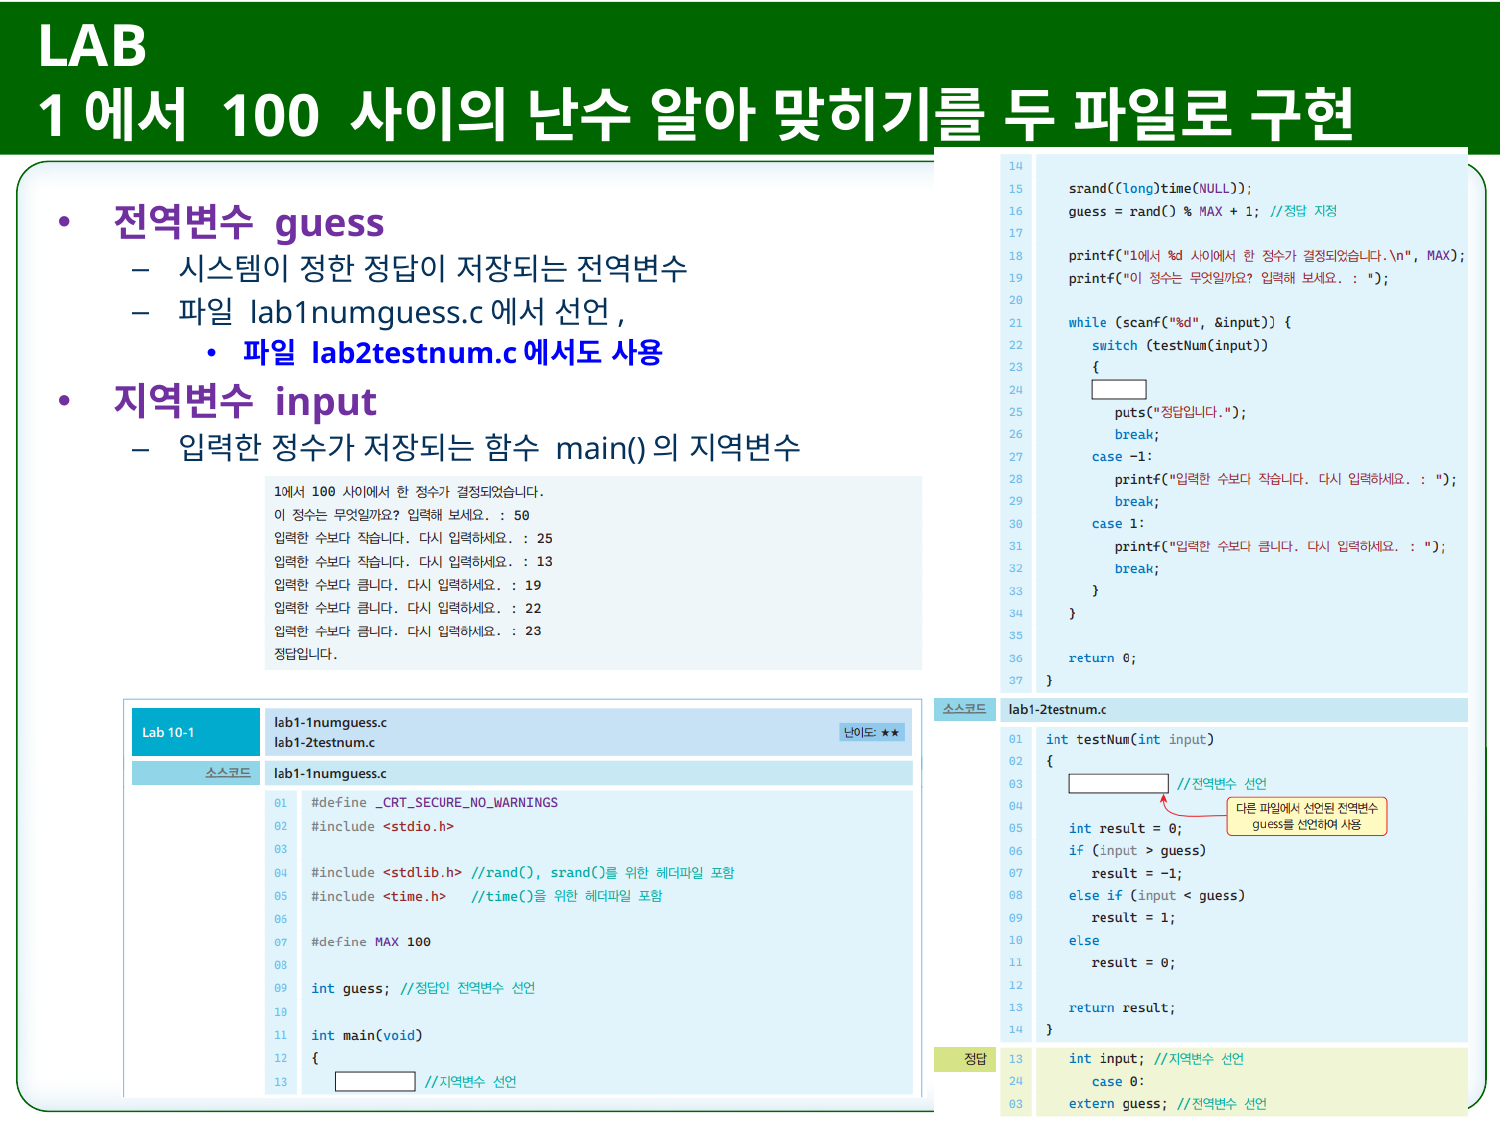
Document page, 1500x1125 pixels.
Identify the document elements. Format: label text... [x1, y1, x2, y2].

list 전역변수 guess 시스템이 정한 정답이 저장되는 전역변수 파일 lab1numguess.c에서 선언, 파일 lab2testnum.c에서도 사용 지역변수 input 입력한 정수가 저장되는 함수 main()의 지역변수 [42, 190, 929, 475]
picture [121, 473, 928, 1099]
title LAB 1에서 100 사이의 난수 알아 맞히기를 두 파일로 구현 [21, 40, 1476, 115]
picture [934, 147, 1468, 1122]
